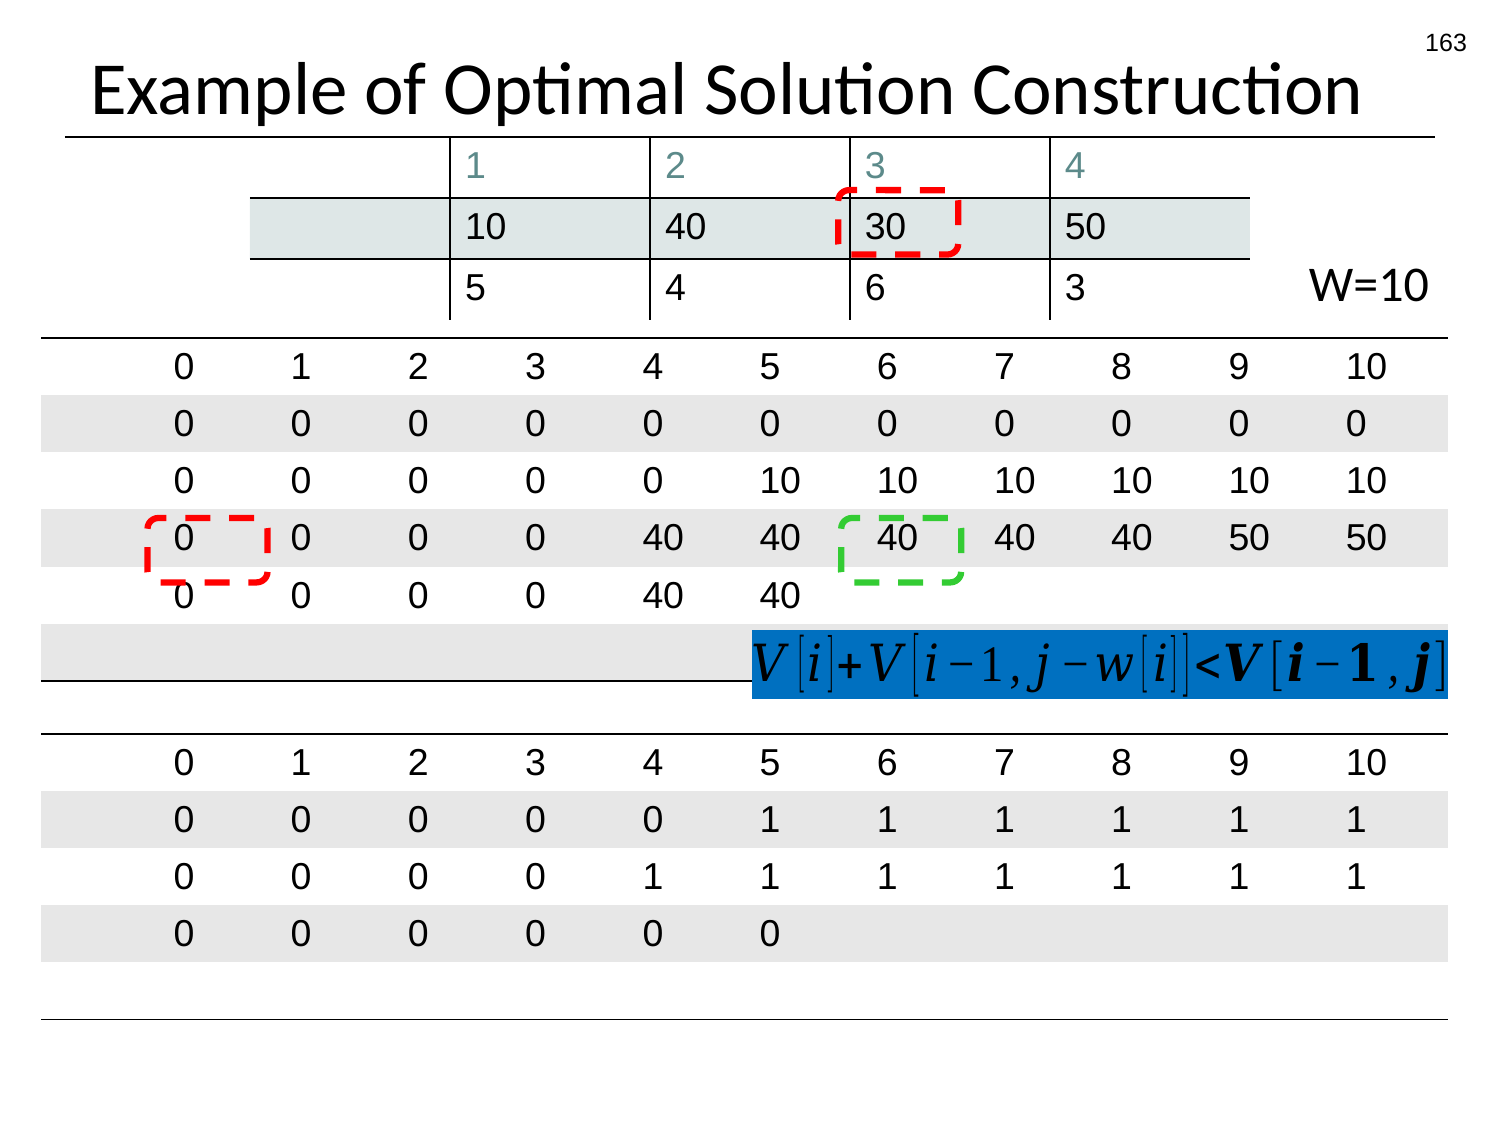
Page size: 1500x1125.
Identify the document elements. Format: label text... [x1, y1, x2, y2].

slide_number 163 [1131, 18, 1483, 62]
text_box [841, 517, 962, 583]
text_box W=10 [1294, 243, 1444, 319]
title Example of Optimal Solution Construction [75, 20, 1425, 138]
text_box [838, 190, 959, 255]
text_box [147, 517, 268, 583]
